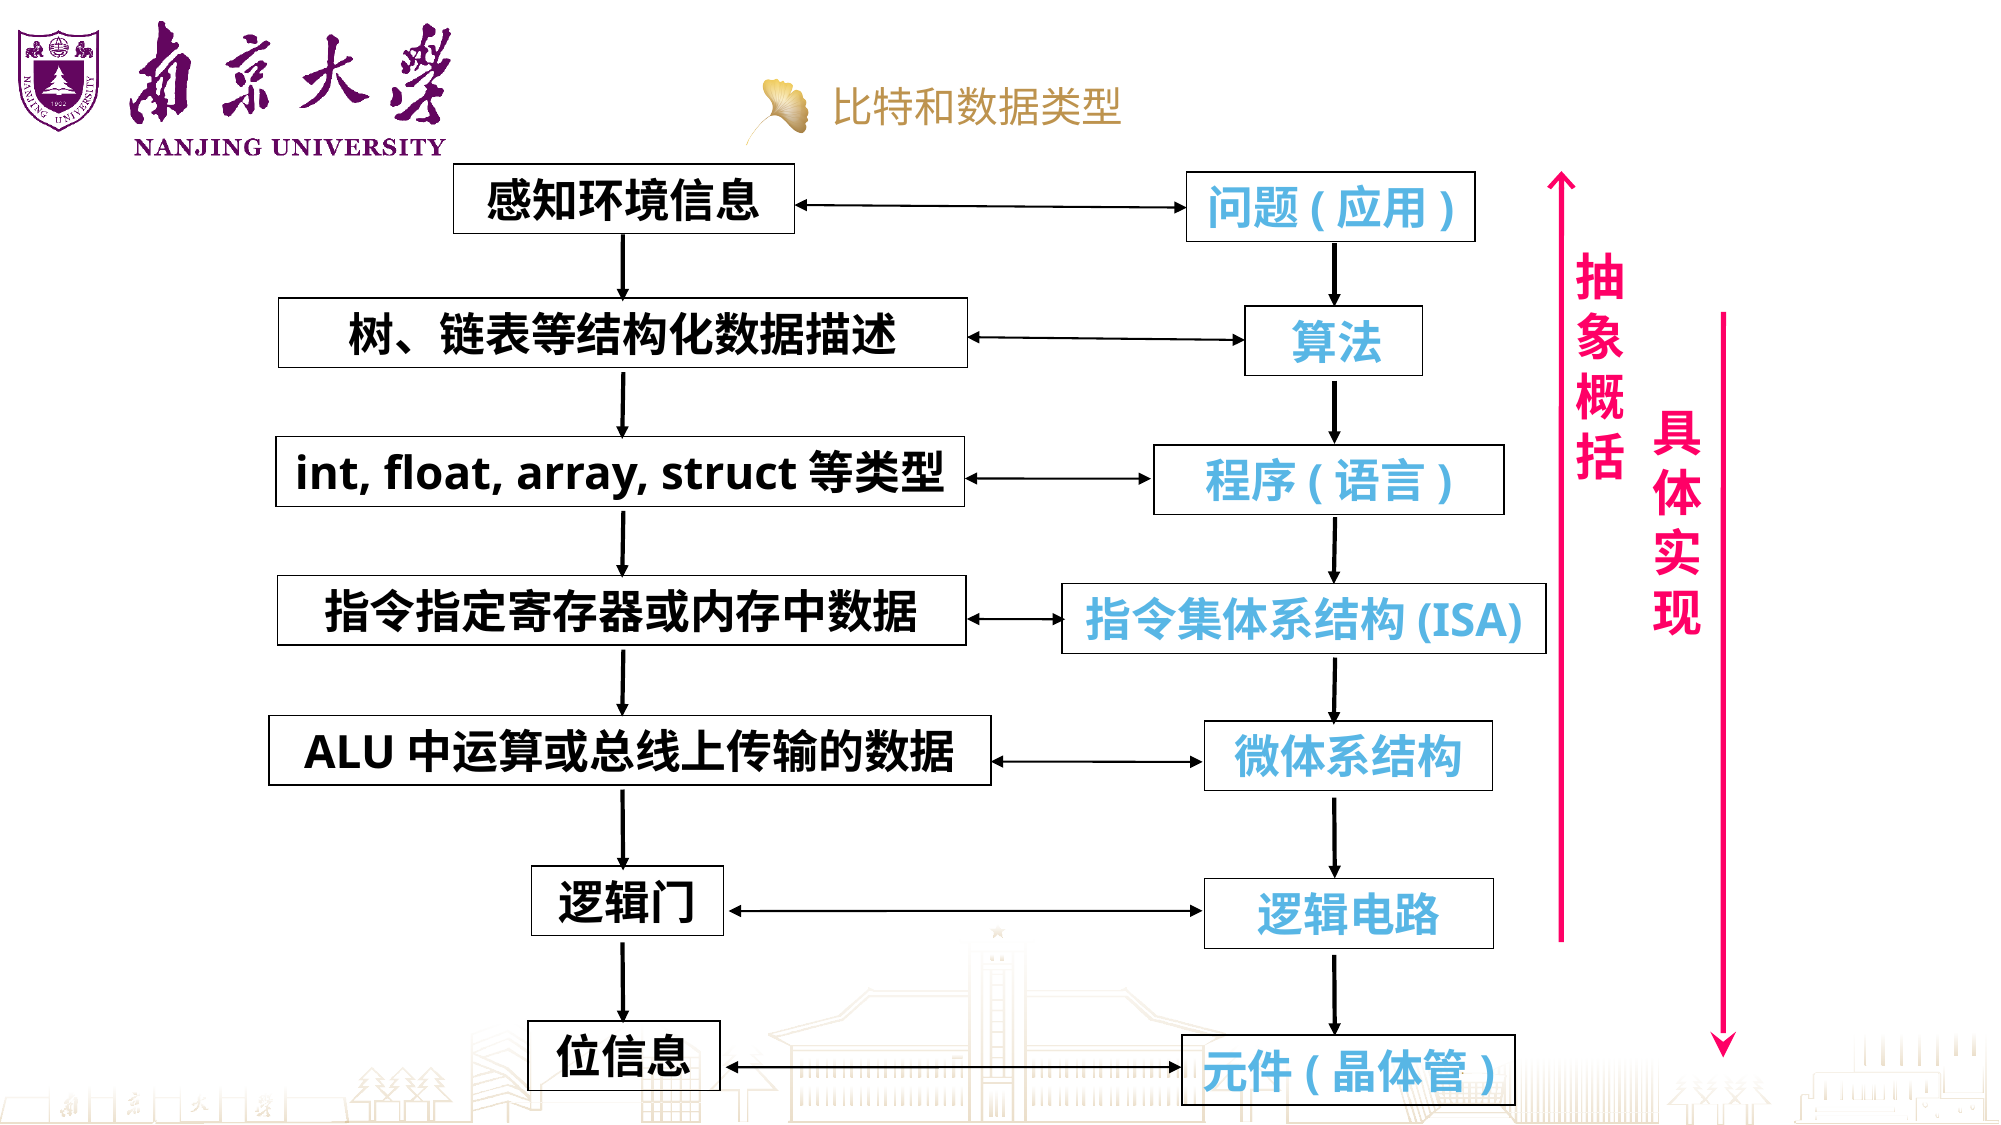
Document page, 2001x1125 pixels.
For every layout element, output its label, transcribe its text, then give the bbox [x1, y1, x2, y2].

text_box 元件(晶体管) [1182, 1035, 1516, 1105]
picture [731, 64, 830, 163]
text_box 指令集体系结构(ISA) [1246, 583, 1547, 654]
text_box 问题(应用) [1186, 171, 1476, 242]
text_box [1637, 311, 1724, 1058]
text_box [725, 205, 1246, 1068]
text_box 算法 [1246, 305, 1423, 376]
text_box 比特和数据类型 [816, 73, 1226, 139]
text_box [268, 163, 991, 1093]
text_box 程序(语言) [1246, 444, 1504, 515]
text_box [1561, 171, 1640, 943]
text_box 微体系结构 [1246, 720, 1493, 791]
picture [18, 21, 451, 160]
text_box 逻辑电路 [1246, 878, 1494, 949]
